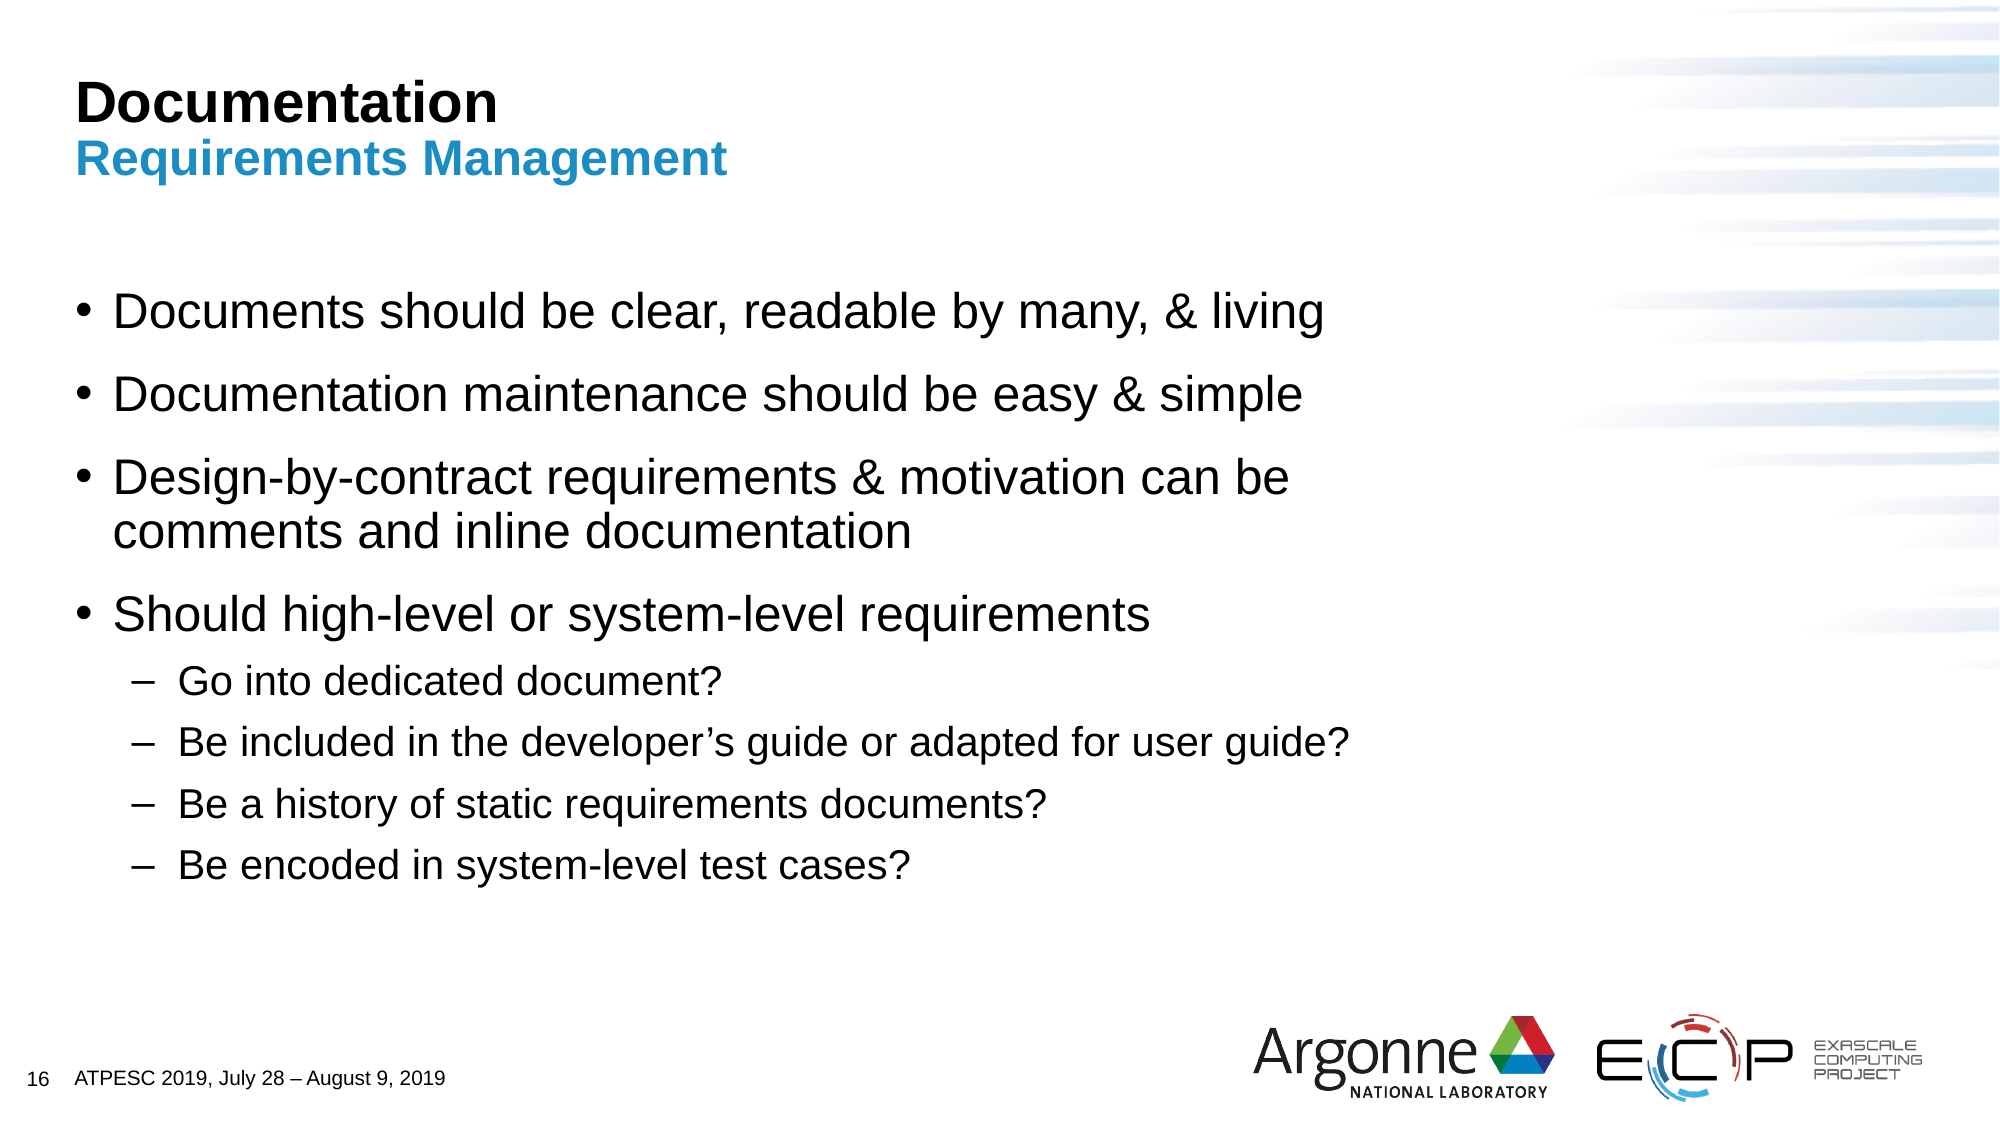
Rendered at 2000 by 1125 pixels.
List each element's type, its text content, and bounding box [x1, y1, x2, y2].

picture [1597, 1014, 1922, 1102]
list Documents should be clear, readable by many, & living Documentation maintenance should be easy & simple Design-by-contract requirements & motivation can be comments and inline documentation Should high-level or system-level requirements Go into dedicated document? Be included in the developer’s guide or adapted for user guide? Be a history of static requirements documents? Be encoded in system-level test cases? [59, 277, 1505, 942]
title Documentation Requirements Management [59, 67, 1926, 218]
picture [1531, 0, 2000, 669]
picture [1253, 1016, 1555, 1098]
